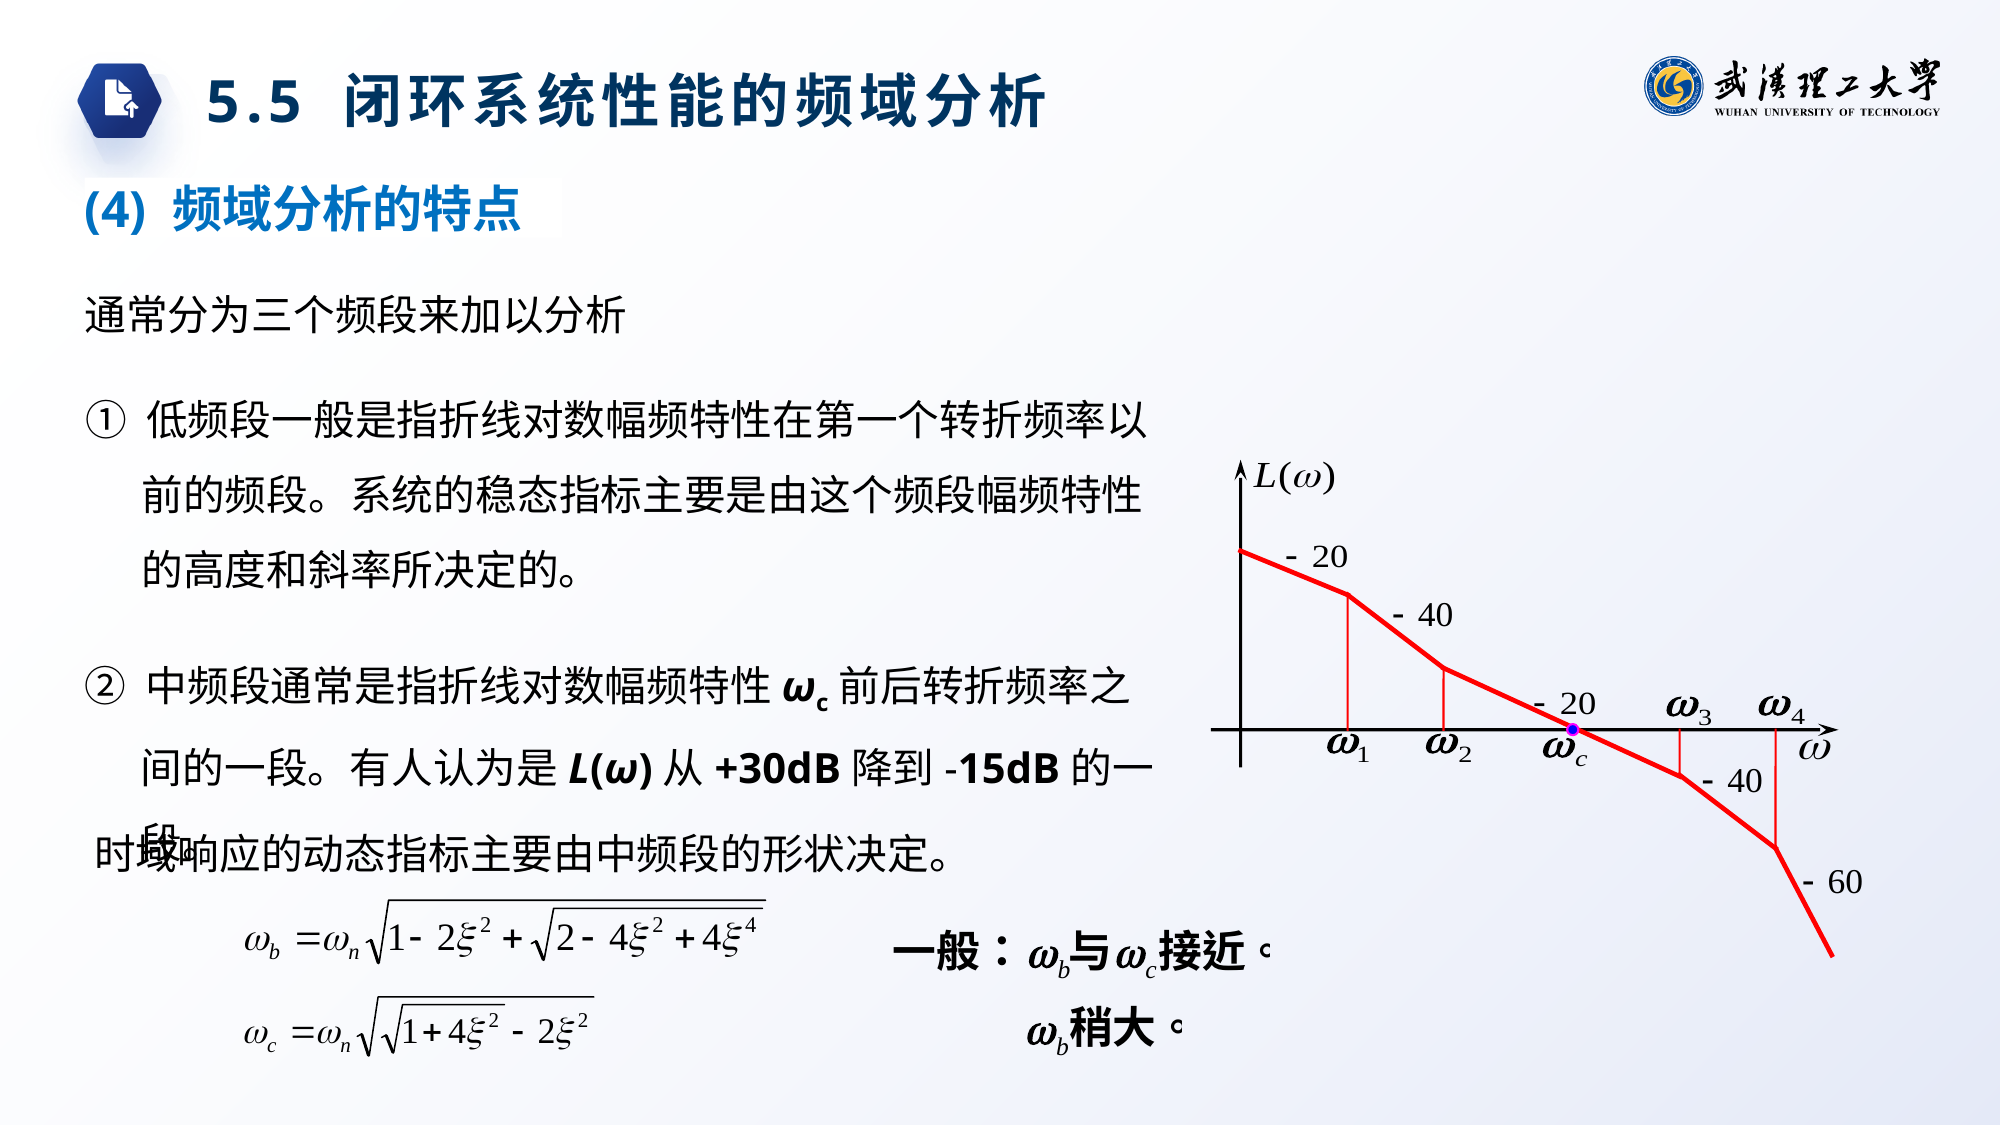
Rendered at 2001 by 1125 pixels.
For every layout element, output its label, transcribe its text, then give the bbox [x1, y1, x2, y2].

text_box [1319, 712, 1376, 770]
list 5.5 闭环系统性能的频域分析 [191, 56, 1624, 143]
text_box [1658, 675, 1720, 736]
text_box (4) 频域分析的特点 [84, 177, 563, 238]
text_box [1791, 731, 1840, 771]
text_box ① 低频段一般是指折线对数幅频特性在第一个转折频率以前的频段。系统的稳态指标主要是由这个频段幅频特性的高度和斜率所决定的。 [85, 368, 1163, 594]
text_box 时域响应的动态指标主要由中频段的形状决定。 [94, 817, 1217, 879]
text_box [1386, 594, 1458, 636]
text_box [1246, 453, 1344, 503]
text_box [1817, 723, 1839, 731]
text_box [1234, 459, 1246, 481]
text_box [1696, 760, 1768, 802]
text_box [1527, 684, 1602, 723]
picture [0, 0, 2000, 1125]
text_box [1418, 712, 1483, 770]
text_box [238, 989, 603, 1065]
text_box ② 中频段通常是指折线对数幅频特性ωc前后转折频率之间的一段。有人认为是L(ω)从+30dB降到-15dB的一段。 [84, 631, 1163, 867]
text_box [890, 919, 1270, 990]
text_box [1535, 717, 1596, 777]
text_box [238, 892, 773, 973]
text_box 通常分为三个频段来加以分析 [84, 289, 685, 340]
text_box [1279, 538, 1354, 577]
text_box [1797, 861, 1869, 902]
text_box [1751, 675, 1816, 732]
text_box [1020, 996, 1182, 1066]
